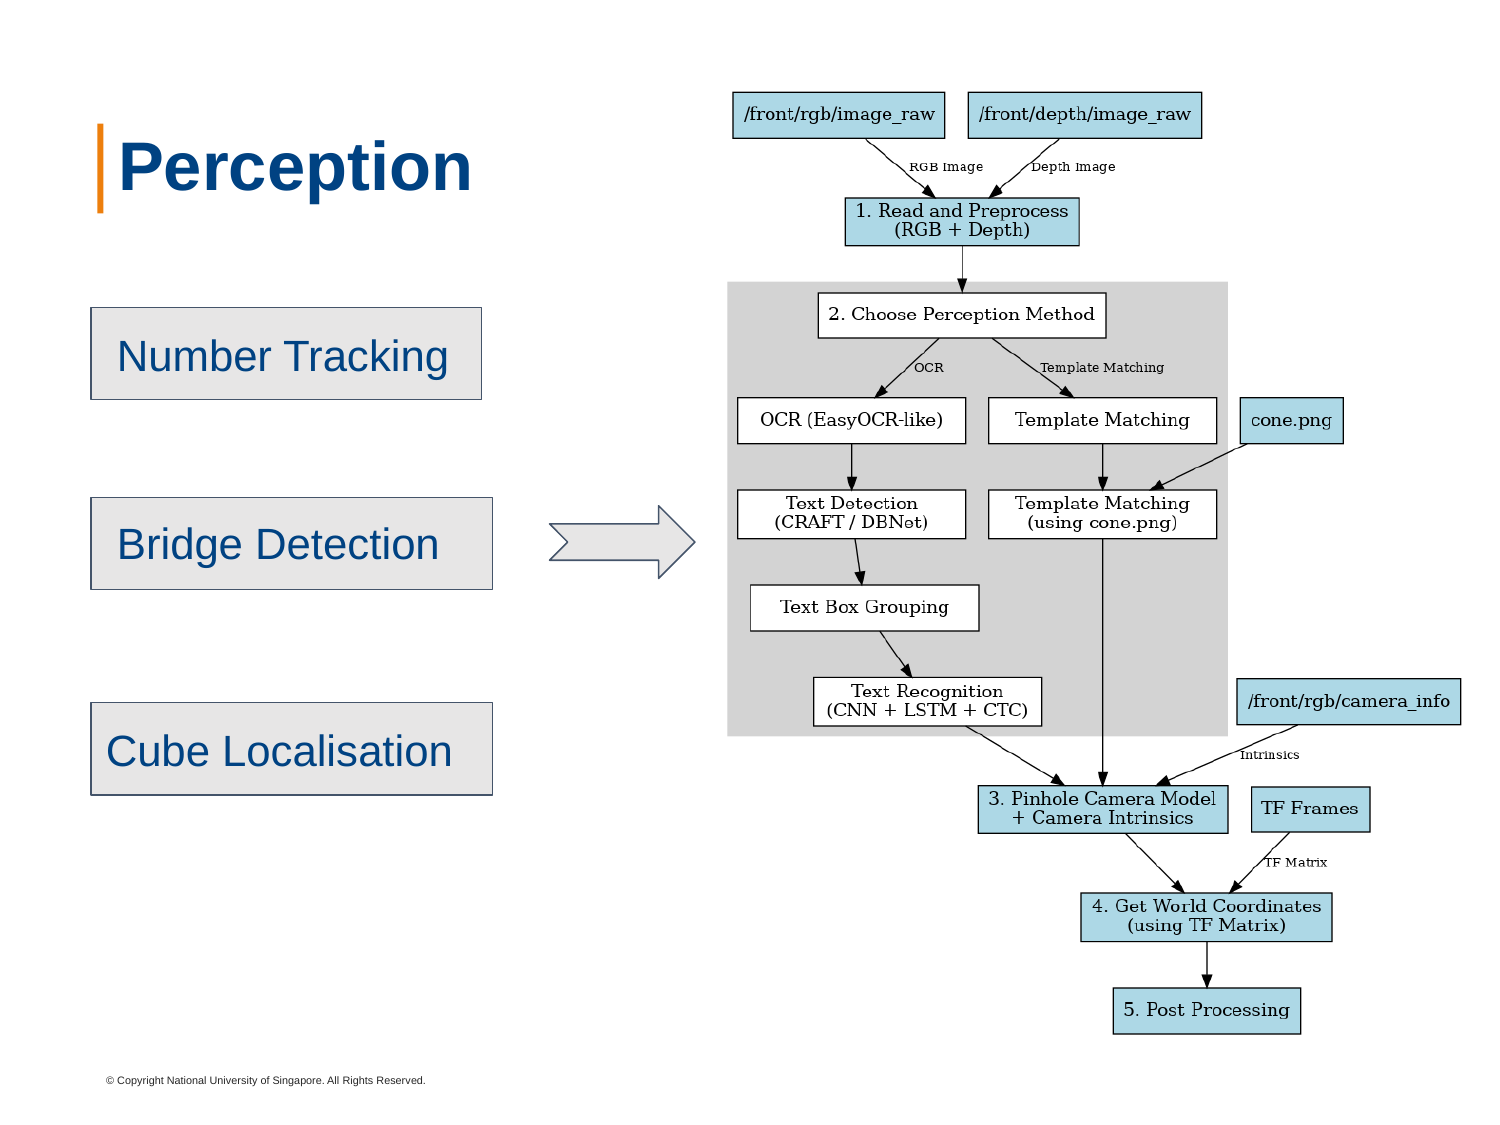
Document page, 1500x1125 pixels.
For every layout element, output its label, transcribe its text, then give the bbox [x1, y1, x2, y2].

picture [712, 87, 1465, 1038]
text_box Number Tracking [101, 325, 493, 382]
text_box Bridge Detection [101, 514, 493, 570]
text_box Cube Localisation [90, 720, 482, 777]
text_box [90, 307, 482, 400]
text_box [90, 497, 493, 590]
text_box [90, 702, 493, 795]
text_box [549, 505, 695, 579]
title Perception [103, 59, 1397, 278]
